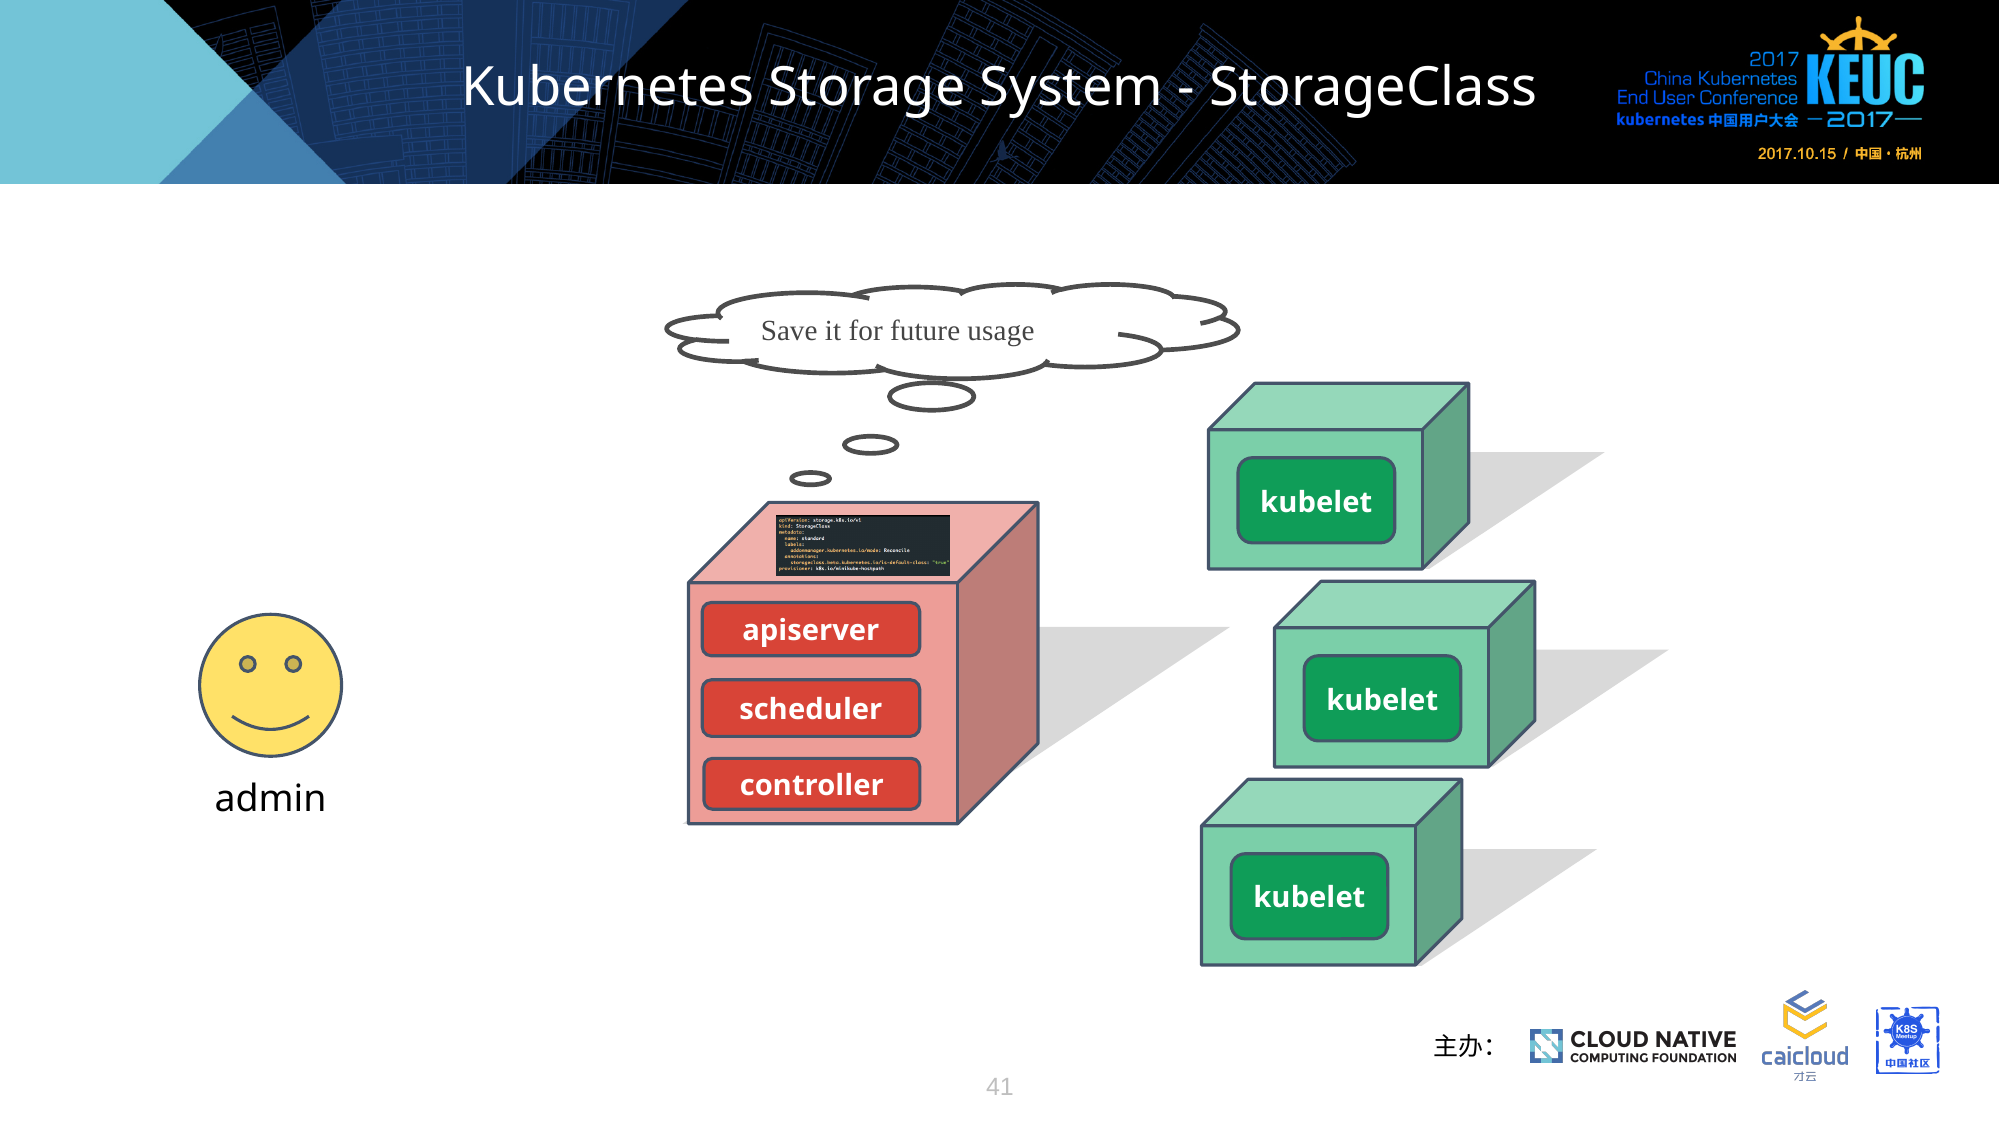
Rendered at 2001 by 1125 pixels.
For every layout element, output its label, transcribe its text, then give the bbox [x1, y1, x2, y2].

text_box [667, 284, 1239, 485]
text_box controller [703, 758, 920, 810]
text_box kubelet [1238, 457, 1395, 543]
text_box apiserver [702, 602, 920, 656]
text_box [1416, 849, 1598, 966]
text_box admin [199, 766, 342, 827]
text_box [1274, 581, 1535, 768]
picture [0, 145, 1999, 184]
text_box scheduler [702, 679, 920, 737]
picture [0, 0, 1999, 51]
text_box [1202, 780, 1461, 825]
text_box apiserver [689, 503, 1037, 582]
text_box [1201, 779, 1462, 966]
text_box [1208, 383, 1469, 569]
text_box kubelet [1231, 853, 1388, 939]
text_box kubelet [1239, 384, 1468, 429]
picture [776, 515, 950, 576]
text_box [1490, 649, 1669, 767]
text_box [199, 614, 342, 757]
text_box [1275, 582, 1534, 627]
text_box [1424, 452, 1605, 569]
slide_number 41 [0, 1070, 2000, 1101]
text_box [688, 502, 1039, 824]
picture [1762, 990, 1848, 1070]
picture [1530, 1029, 1736, 1063]
text_box kubelet [1304, 655, 1461, 741]
title Kubernetes Storage System - StorageClass [0, 51, 2000, 145]
picture [1876, 1006, 1940, 1070]
text_box [1007, 626, 1231, 776]
